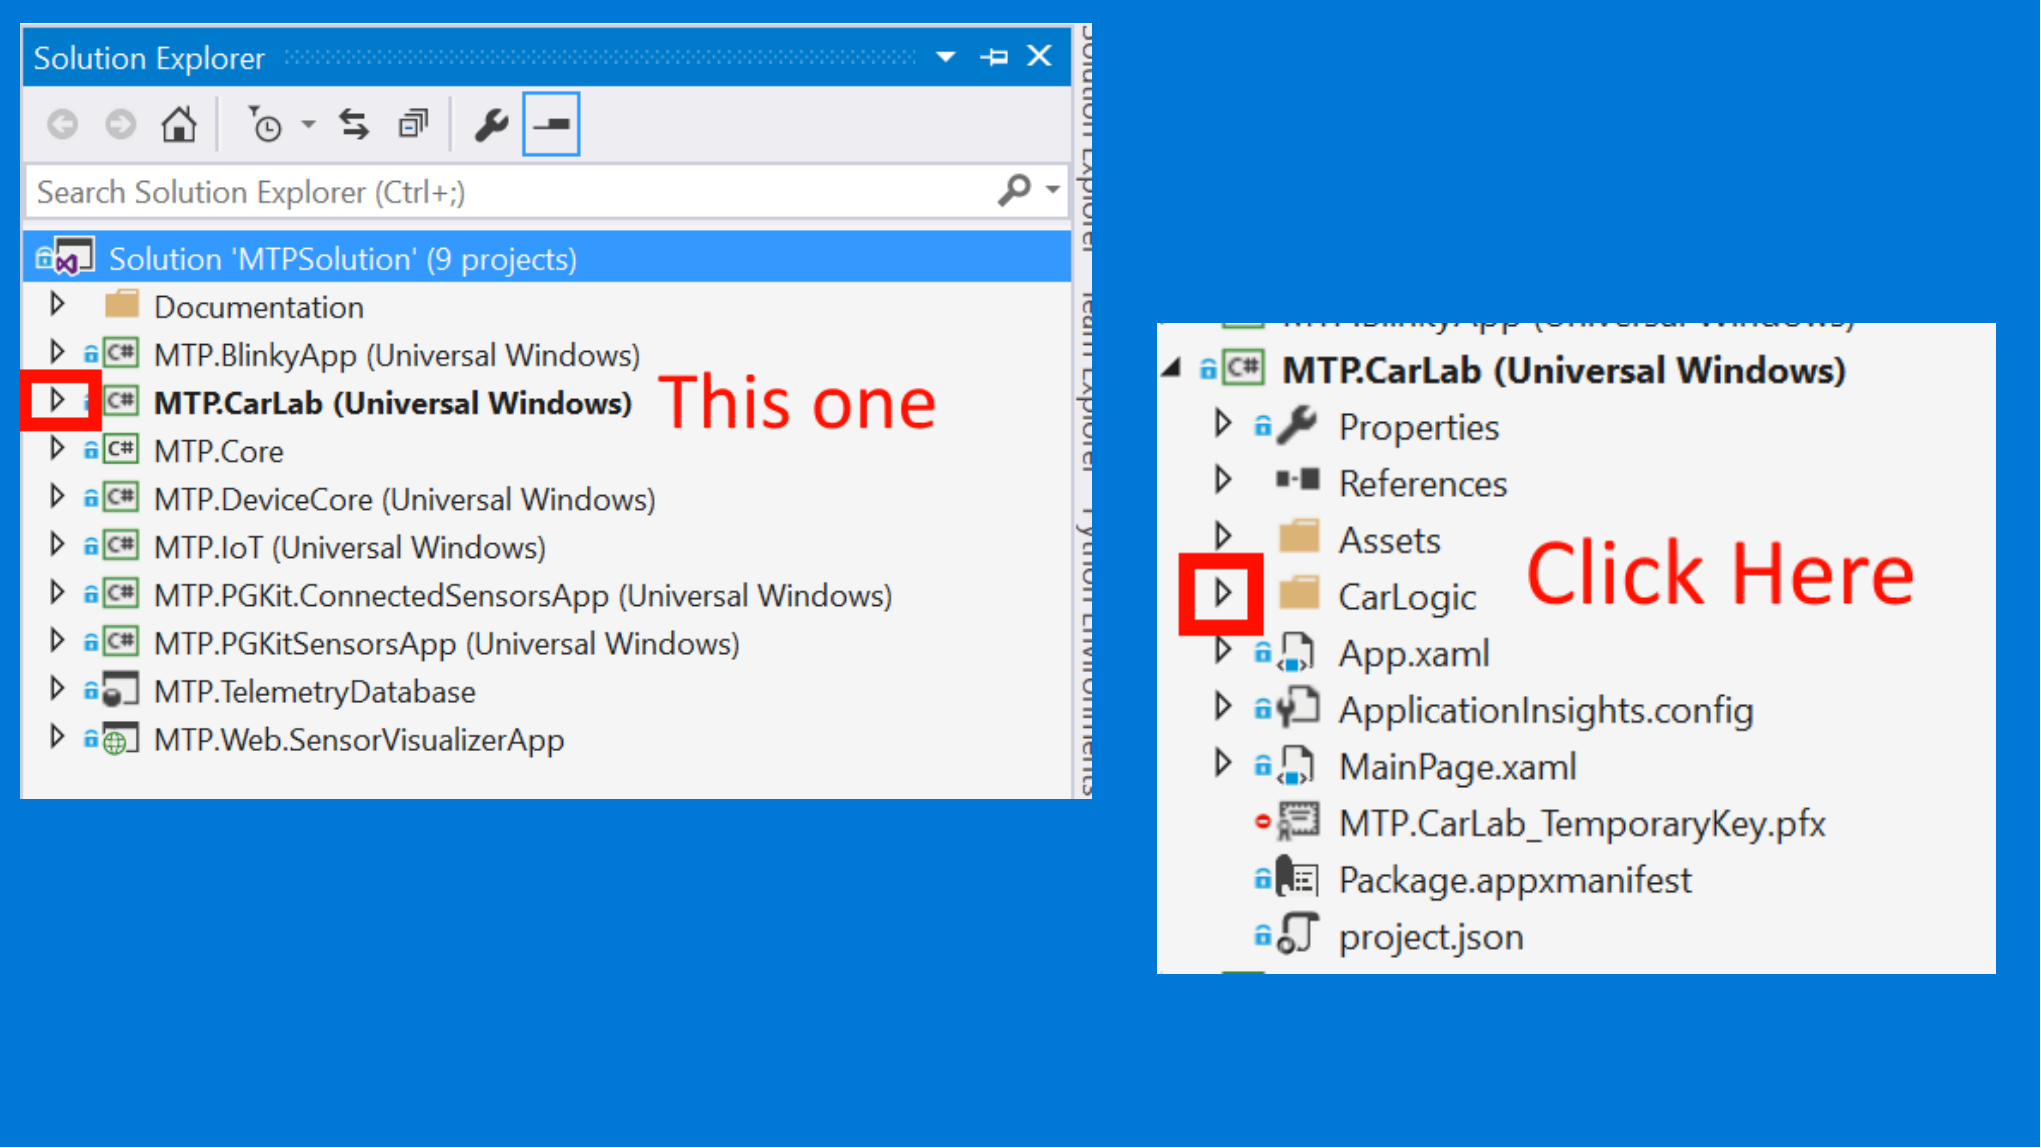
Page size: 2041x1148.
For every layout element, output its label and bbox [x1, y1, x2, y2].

picture [1156, 323, 1996, 974]
picture [19, 23, 1092, 799]
